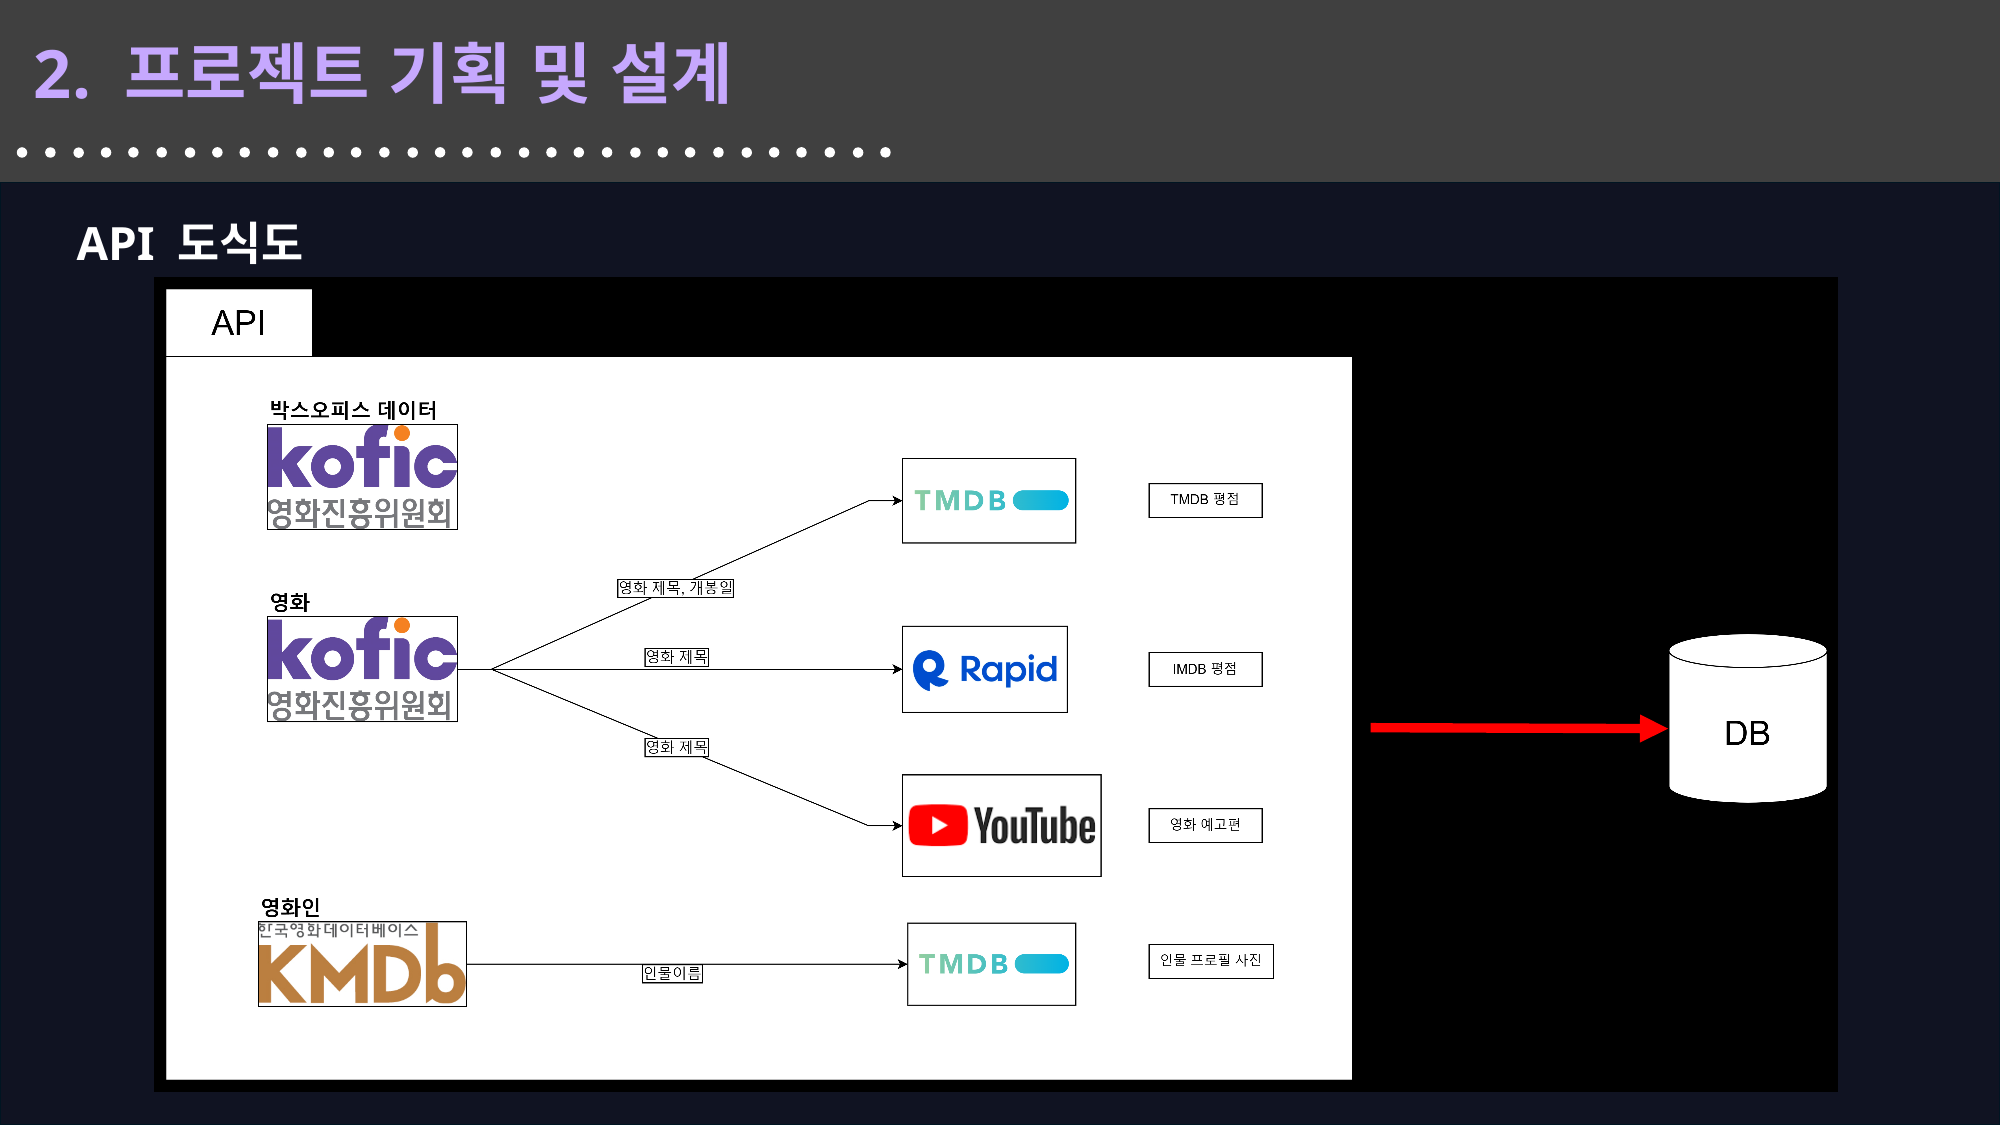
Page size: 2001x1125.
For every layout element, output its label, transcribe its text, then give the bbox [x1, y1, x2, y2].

text_box API 도식도 [61, 207, 641, 277]
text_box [0, 0, 2000, 182]
text_box [0, 182, 2000, 1125]
picture [154, 277, 1838, 1092]
